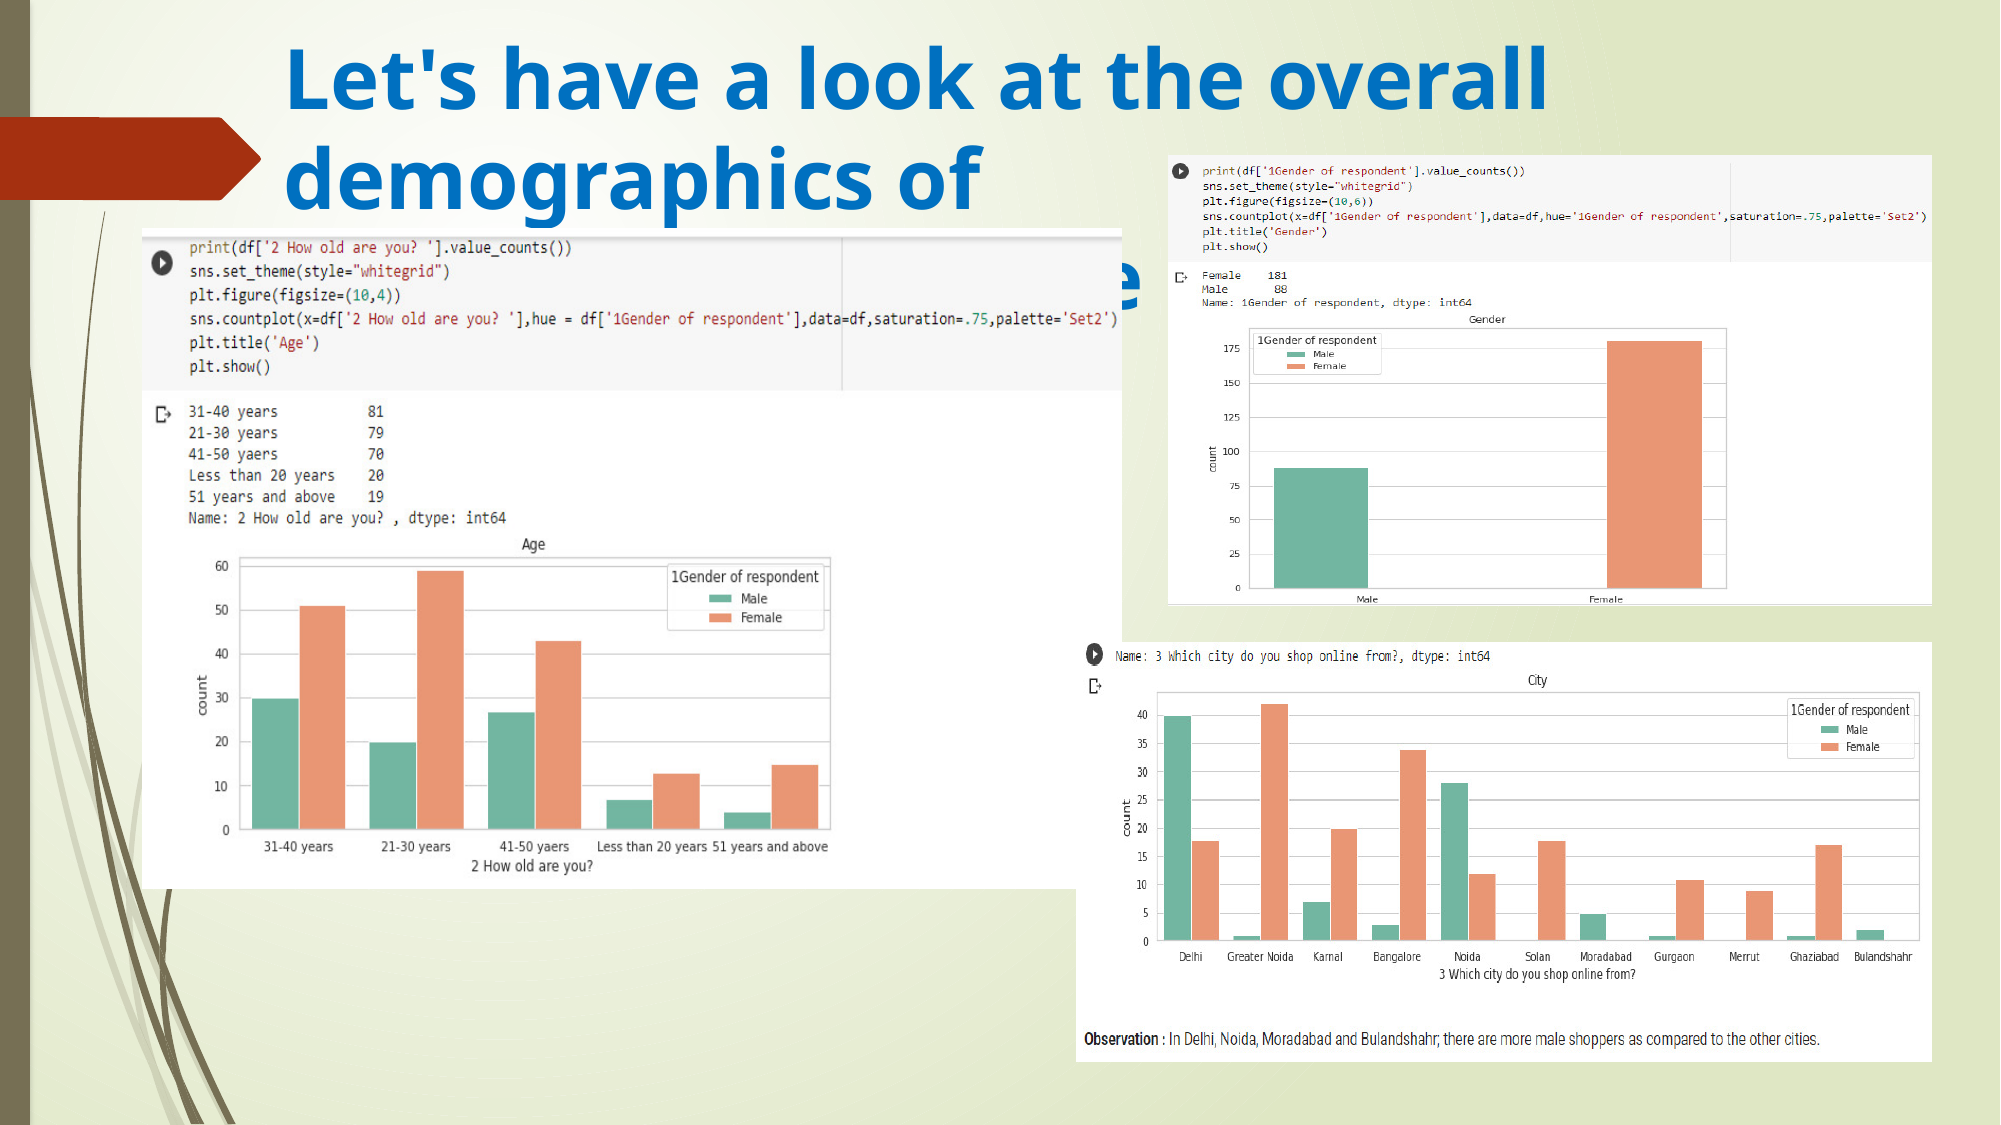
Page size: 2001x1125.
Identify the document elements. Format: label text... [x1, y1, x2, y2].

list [1168, 154, 1932, 607]
picture [142, 228, 1932, 1062]
title Let's have a look at the overall demographics of the collected sample [269, 18, 1731, 229]
